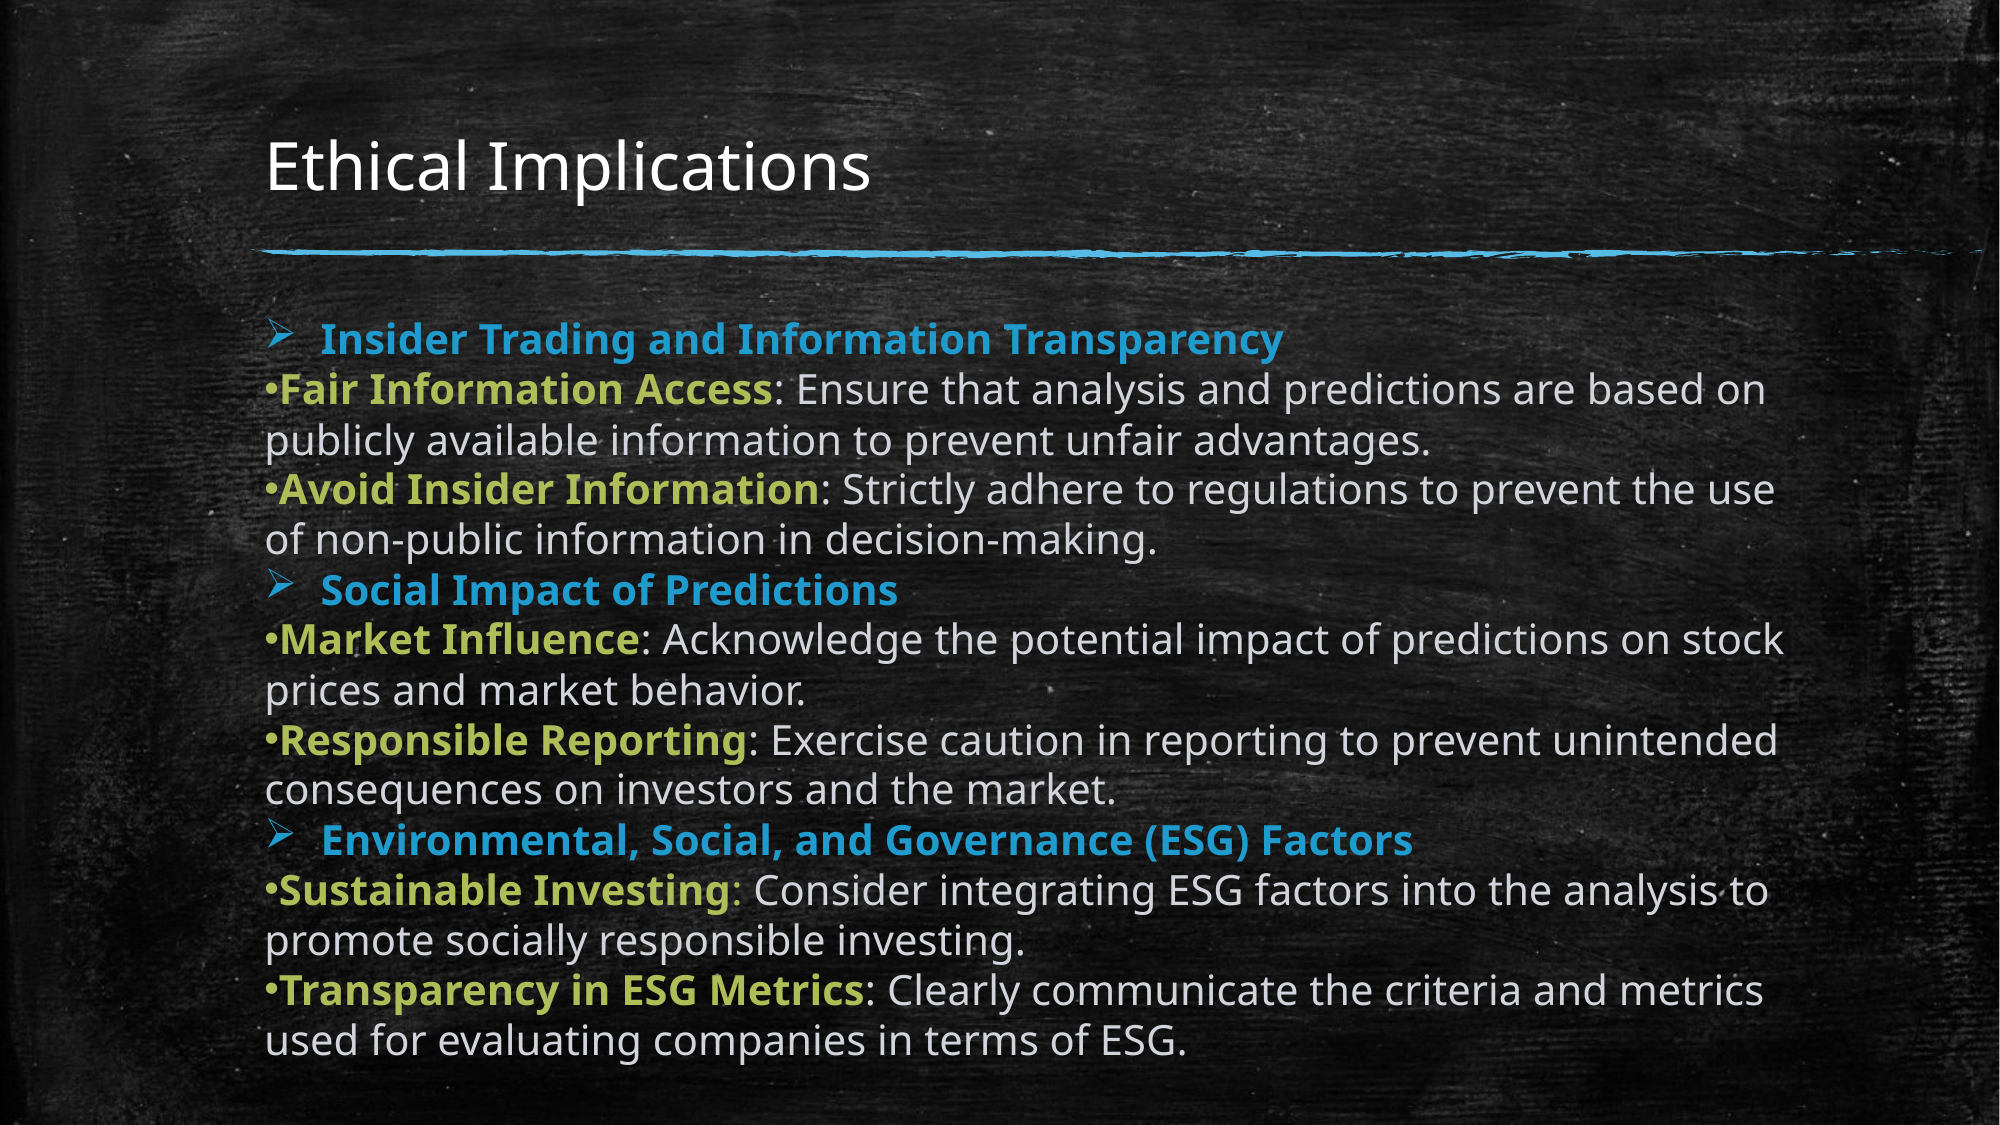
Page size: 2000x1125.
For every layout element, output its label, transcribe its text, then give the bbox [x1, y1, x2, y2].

text_box Insider Trading and Information Transparency Fair Information Access: Ensure that analysis and predictions are based on publicly available information to prevent unfair advantages. Avoid Insider Information: Strictly adhere to regulations to prevent the use of non-public information in decision-making. Social Impact of Predictions Market Influence: Acknowledge the potential impact of predictions on stock prices and market behavior. Responsible Reporting: Exercise caution in reporting to prevent unintended consequences on investors and the market. Environmental, Social, and Governance (ESG) Factors Sustainable Investing: Consider integrating ESG factors into the analysis to promote socially responsible investing. Transparency in ESG Metrics: Clearly communicate the criteria and metrics used for evaluating companies in terms of ESG. [249, 305, 1825, 1116]
title Ethical Implications [249, 45, 1750, 213]
